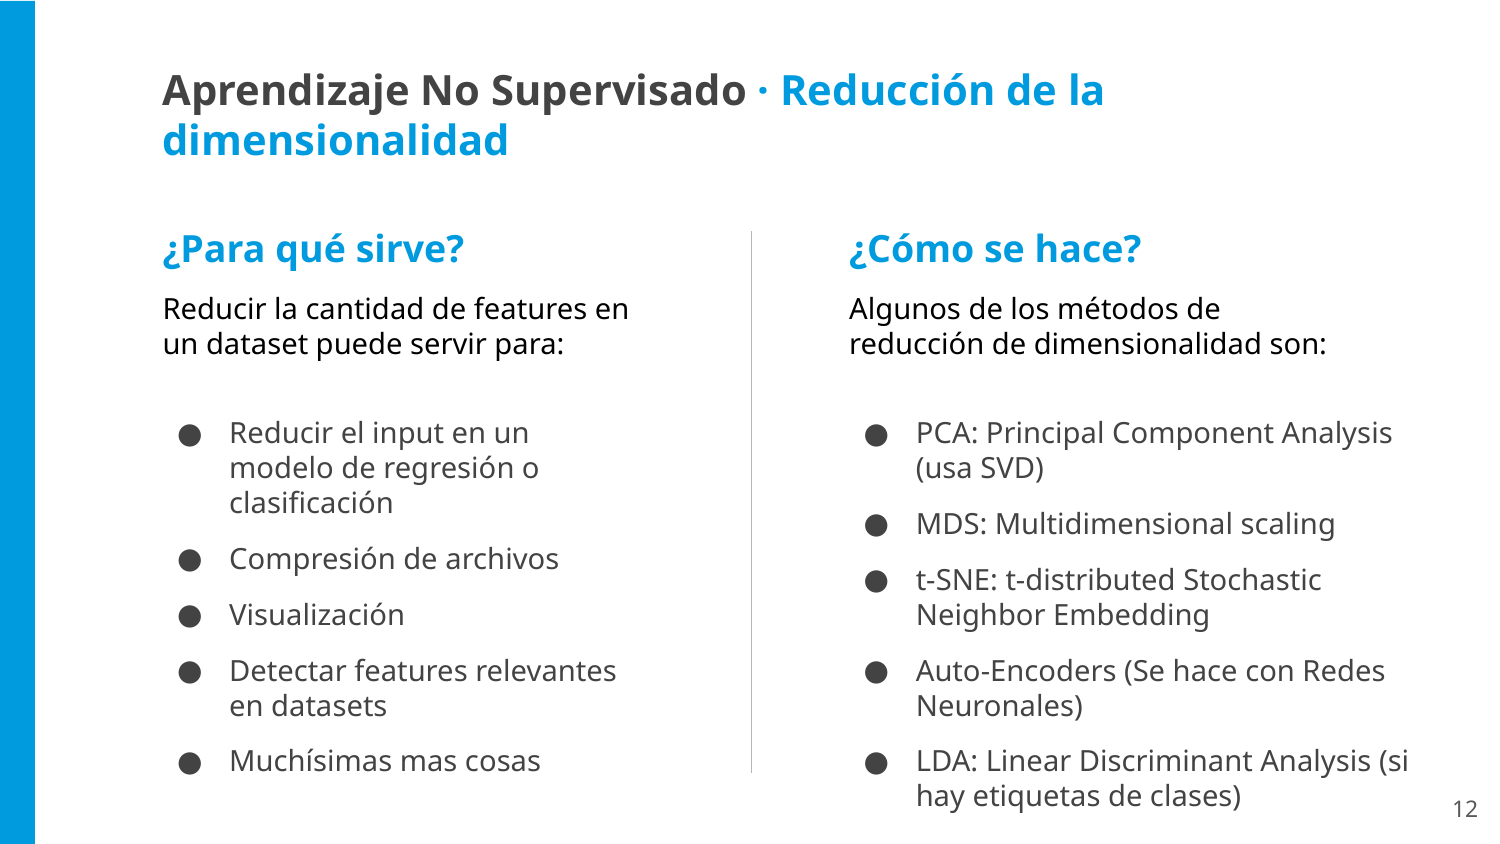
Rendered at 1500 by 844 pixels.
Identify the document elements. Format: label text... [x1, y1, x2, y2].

text_box Aprendizaje No Supervisado · Reducción de la dimensionalidad [147, 49, 1474, 146]
text_box ¿Cómo se hace? Algunos de los métodos de reducción de dimensionalidad son: [834, 209, 1350, 317]
text_box Reducir el input en un modelo de regresión o clasificación Compresión de archivos Visualización Detectar features relevantes en datasets Muchísimas mas cosas [139, 399, 655, 603]
slide_number ‹#› [1403, 779, 1494, 844]
text_box PCA: Principal Component Analysis (usa SVD) MDS: Multidimensional scaling t-SNE: t-distributed Stochastic Neighbor Embedding Auto-Encoders (Se hace con Redes Neuronales) LDA: Linear Discriminant Analysis (si hay etiquetas de clases) [825, 399, 1444, 603]
text_box ¿Para qué sirve? Reducir la cantidad de features en un dataset puede servir para: [147, 209, 664, 317]
